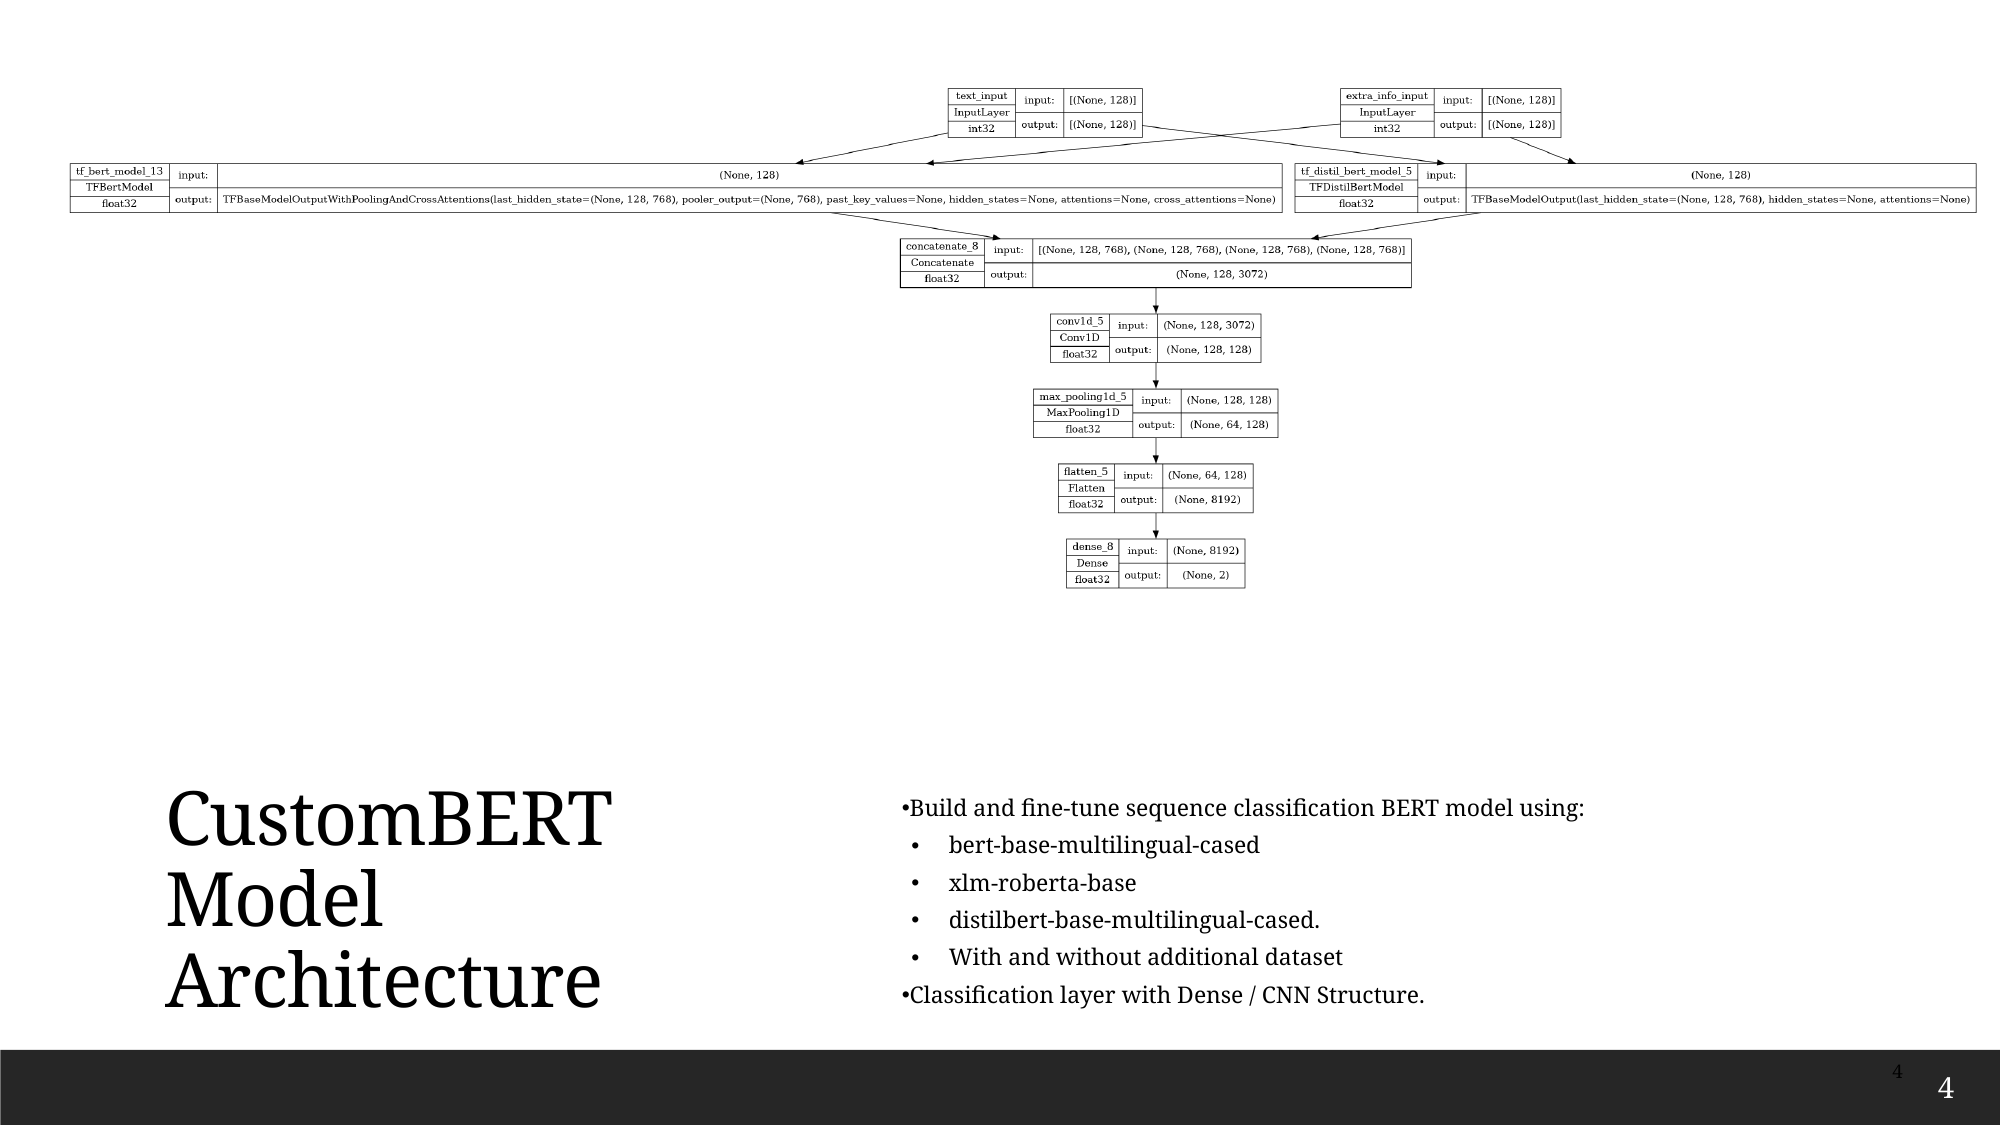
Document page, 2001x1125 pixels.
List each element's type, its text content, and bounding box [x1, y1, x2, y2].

slide_number 4 [1877, 1042, 1968, 1103]
picture [66, 84, 1979, 592]
text_box 4 [1892, 1052, 2000, 1125]
text_box Build and fine-tune sequence classification BERT model using: bert-base-multilingual-cased xlm-roberta-base distilbert-base-multilingual-cased. With and without additional dataset Classification layer with Dense / CNN Structure. [886, 765, 1850, 1040]
title CustomBERT Model Architecture [150, 765, 770, 1040]
